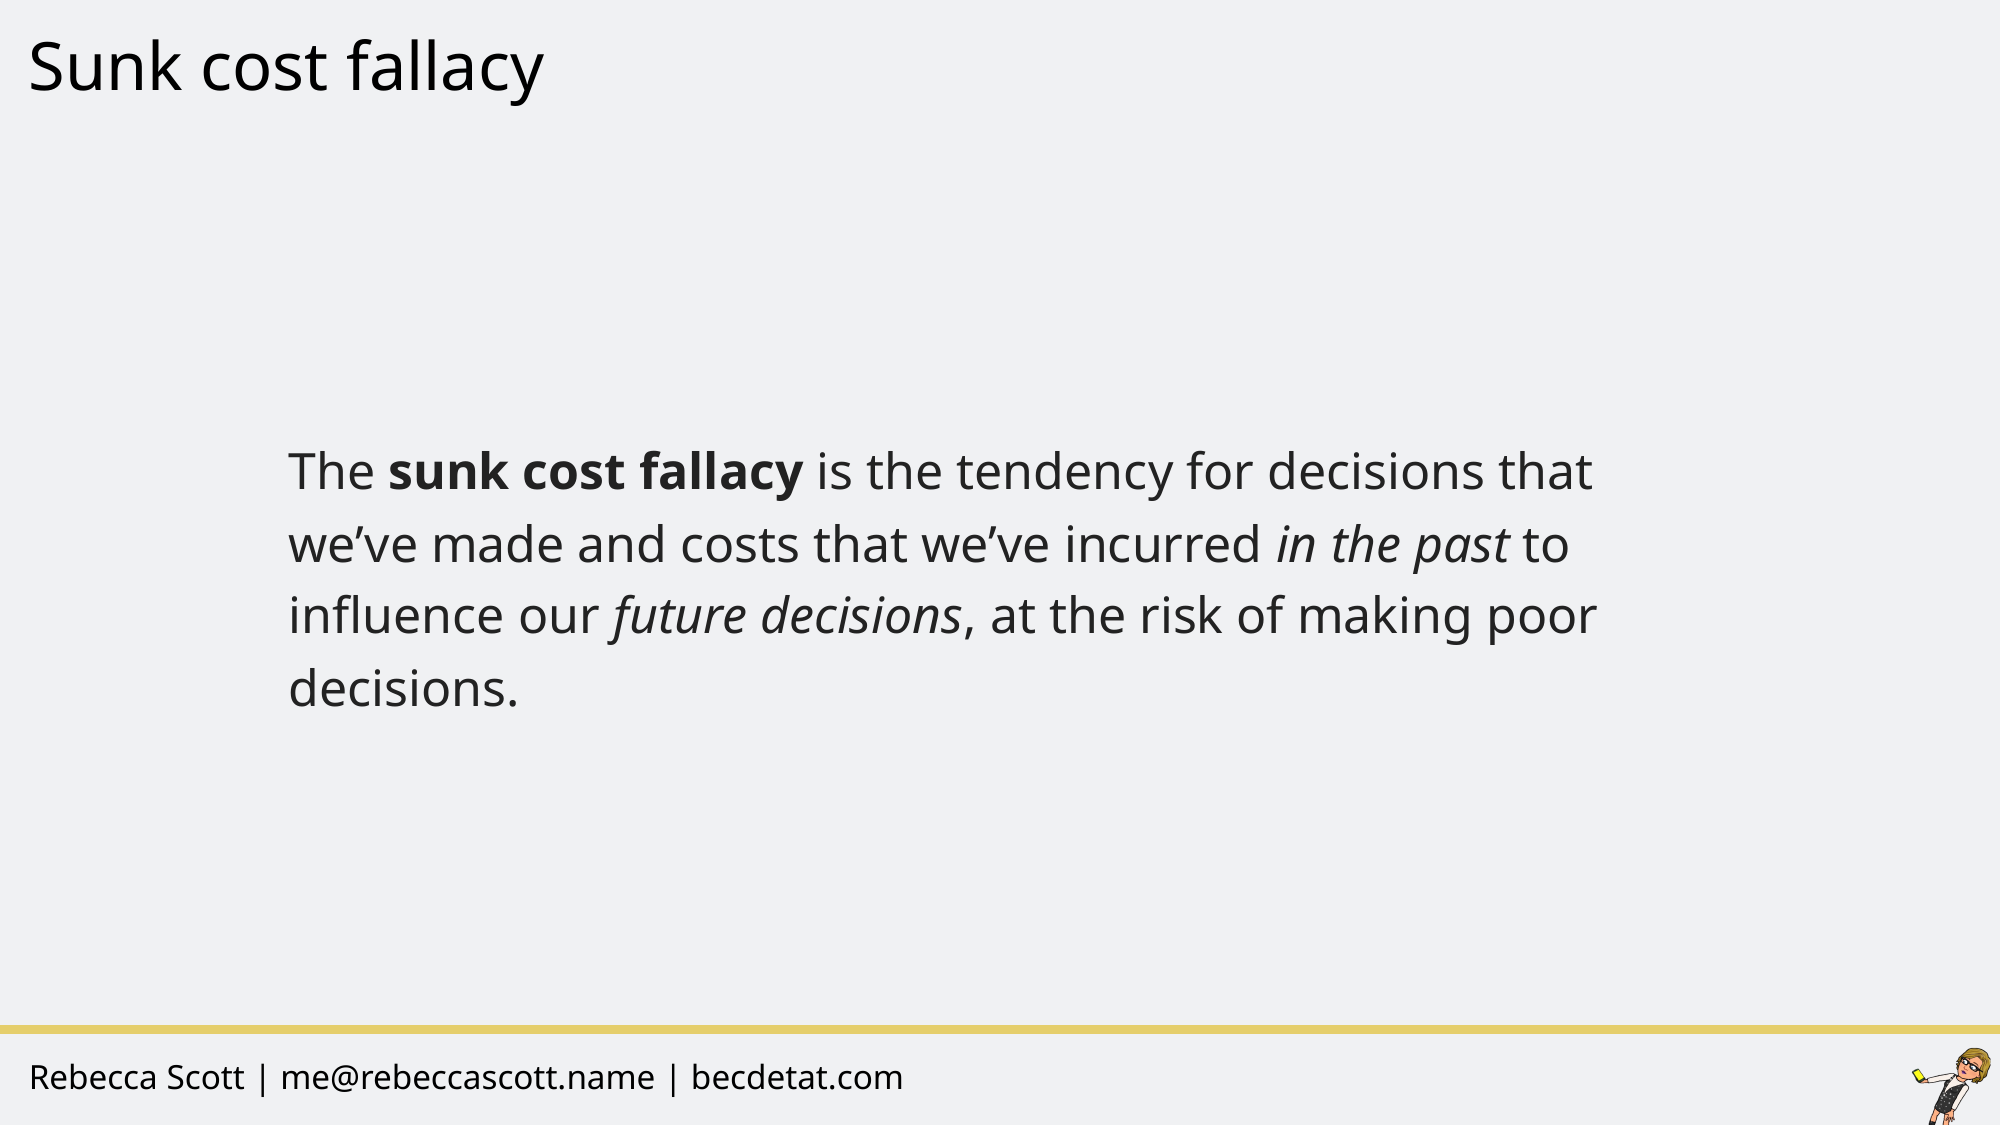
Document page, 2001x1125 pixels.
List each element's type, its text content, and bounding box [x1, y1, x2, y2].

text_box Rebecca Scott | me@rebeccascott.name | becdetat.com [13, 1041, 952, 1125]
text_box The sunk cost fallacy is the tendency for decisions that we’ve made and costs that we’ve incurred in the past to influence our future decisions, at the risk of making poor decisions. [273, 420, 1727, 705]
picture [1906, 1031, 2000, 1125]
text_box Sunk cost fallacy [13, 0, 952, 115]
text_box [0, 1028, 2000, 1125]
